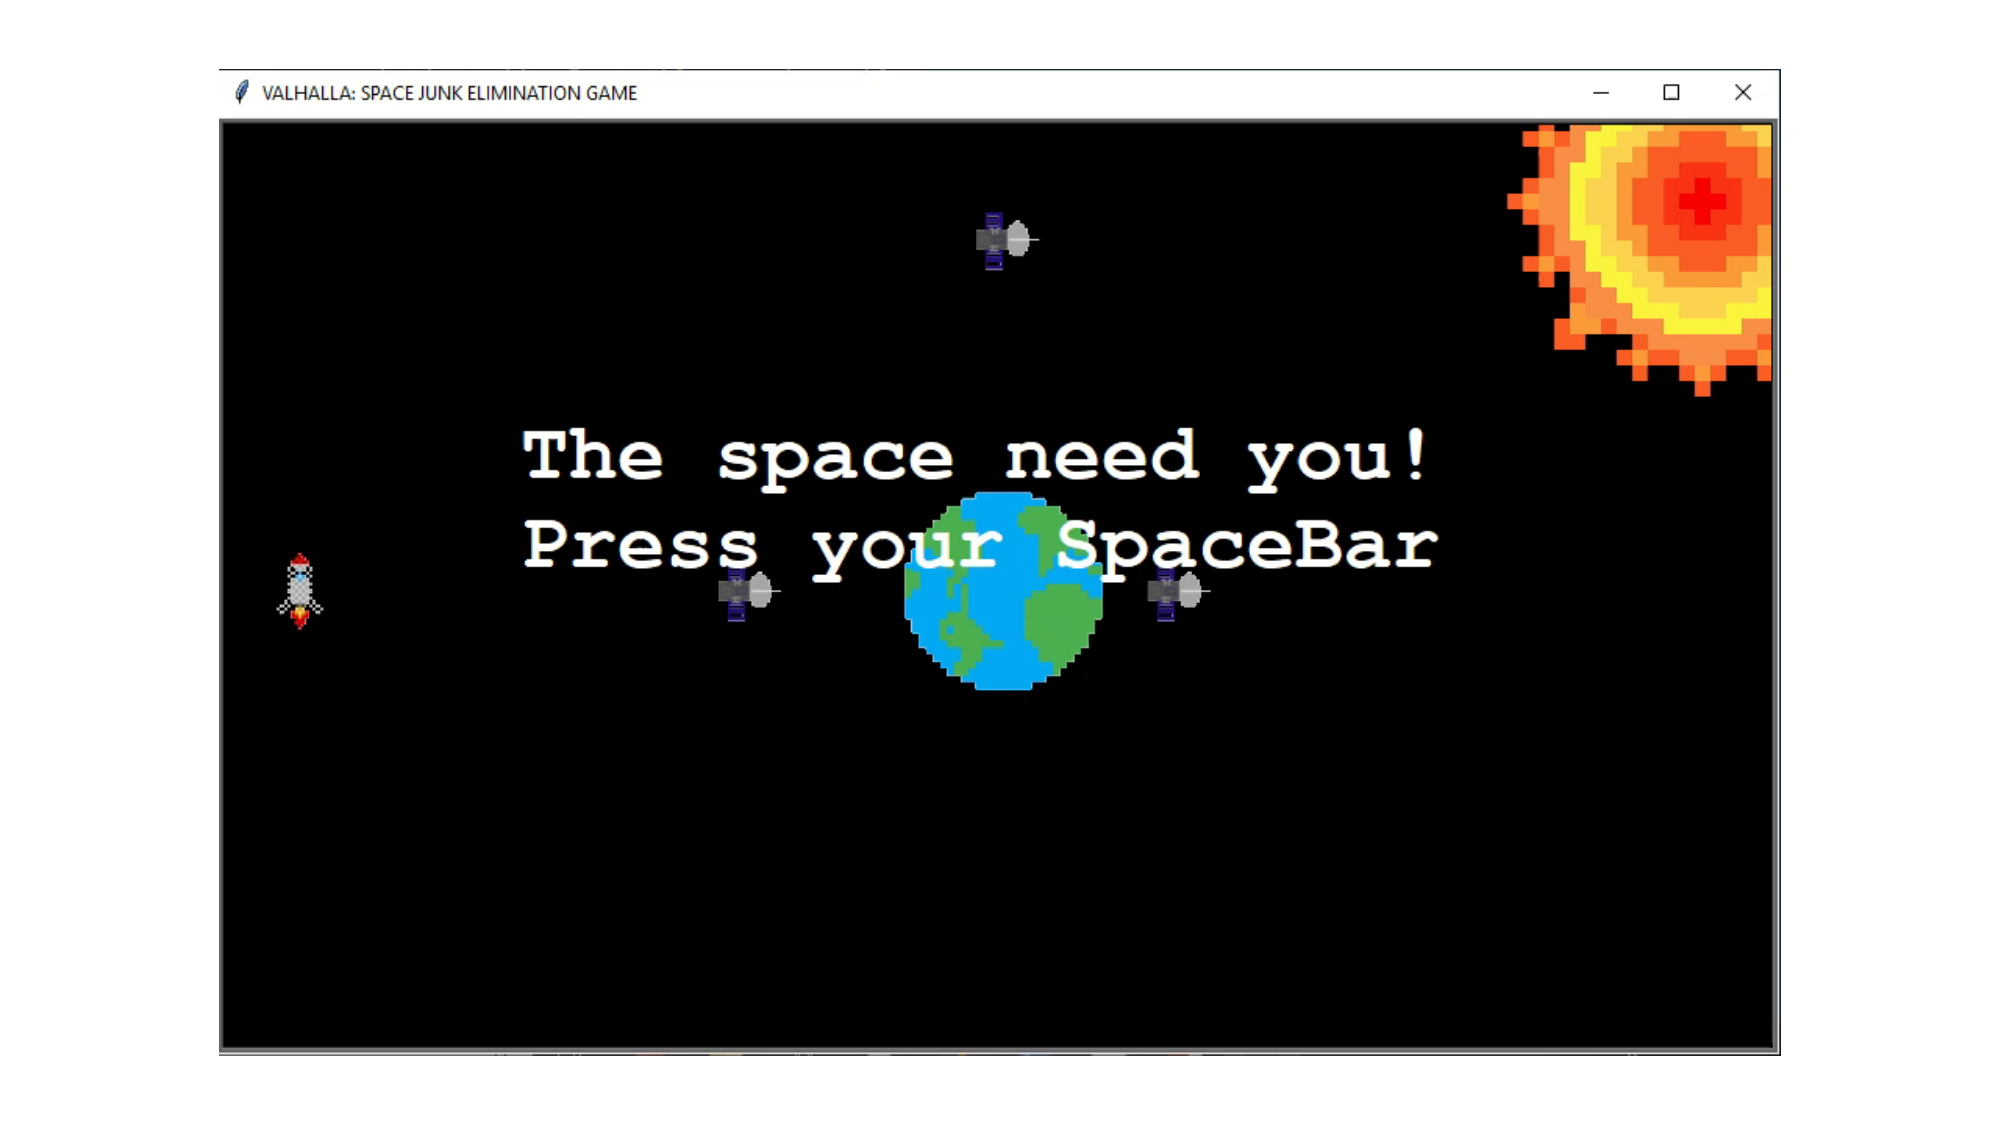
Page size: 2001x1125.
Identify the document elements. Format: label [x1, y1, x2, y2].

text_box [218, 68, 1782, 1057]
